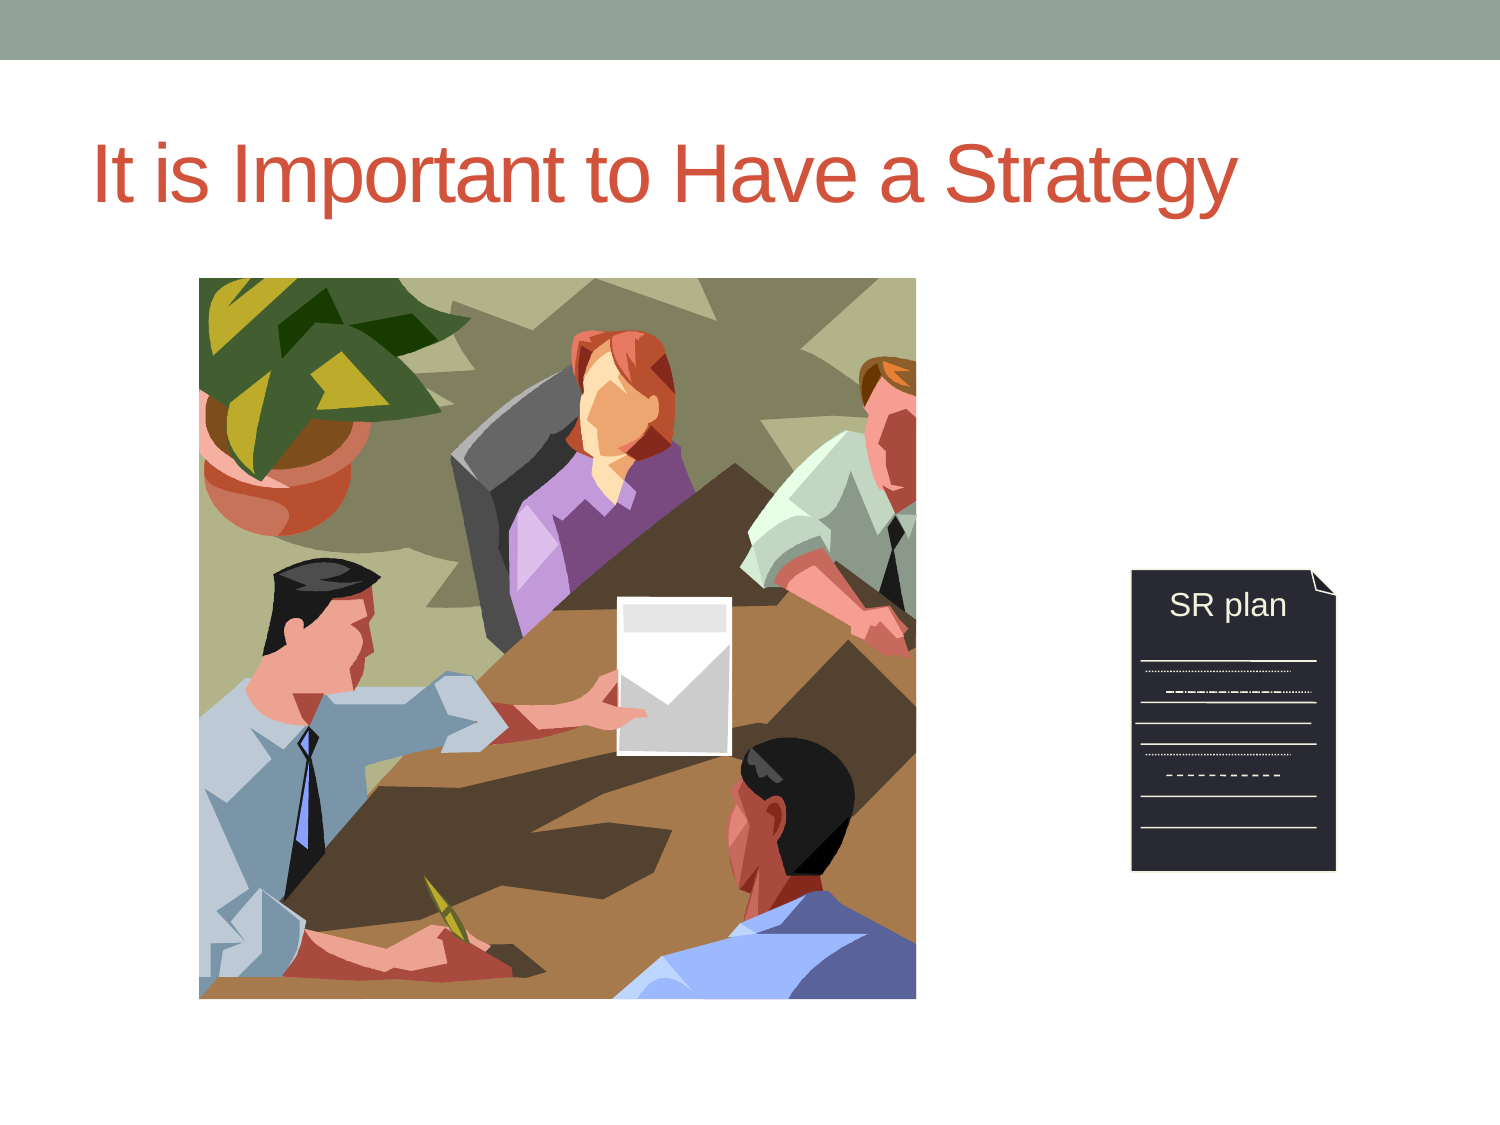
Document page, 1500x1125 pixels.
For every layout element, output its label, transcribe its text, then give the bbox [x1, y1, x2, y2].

picture [198, 269, 926, 1008]
title It is Important to Have a Strategy [75, 87, 1425, 250]
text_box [1124, 573, 1343, 865]
